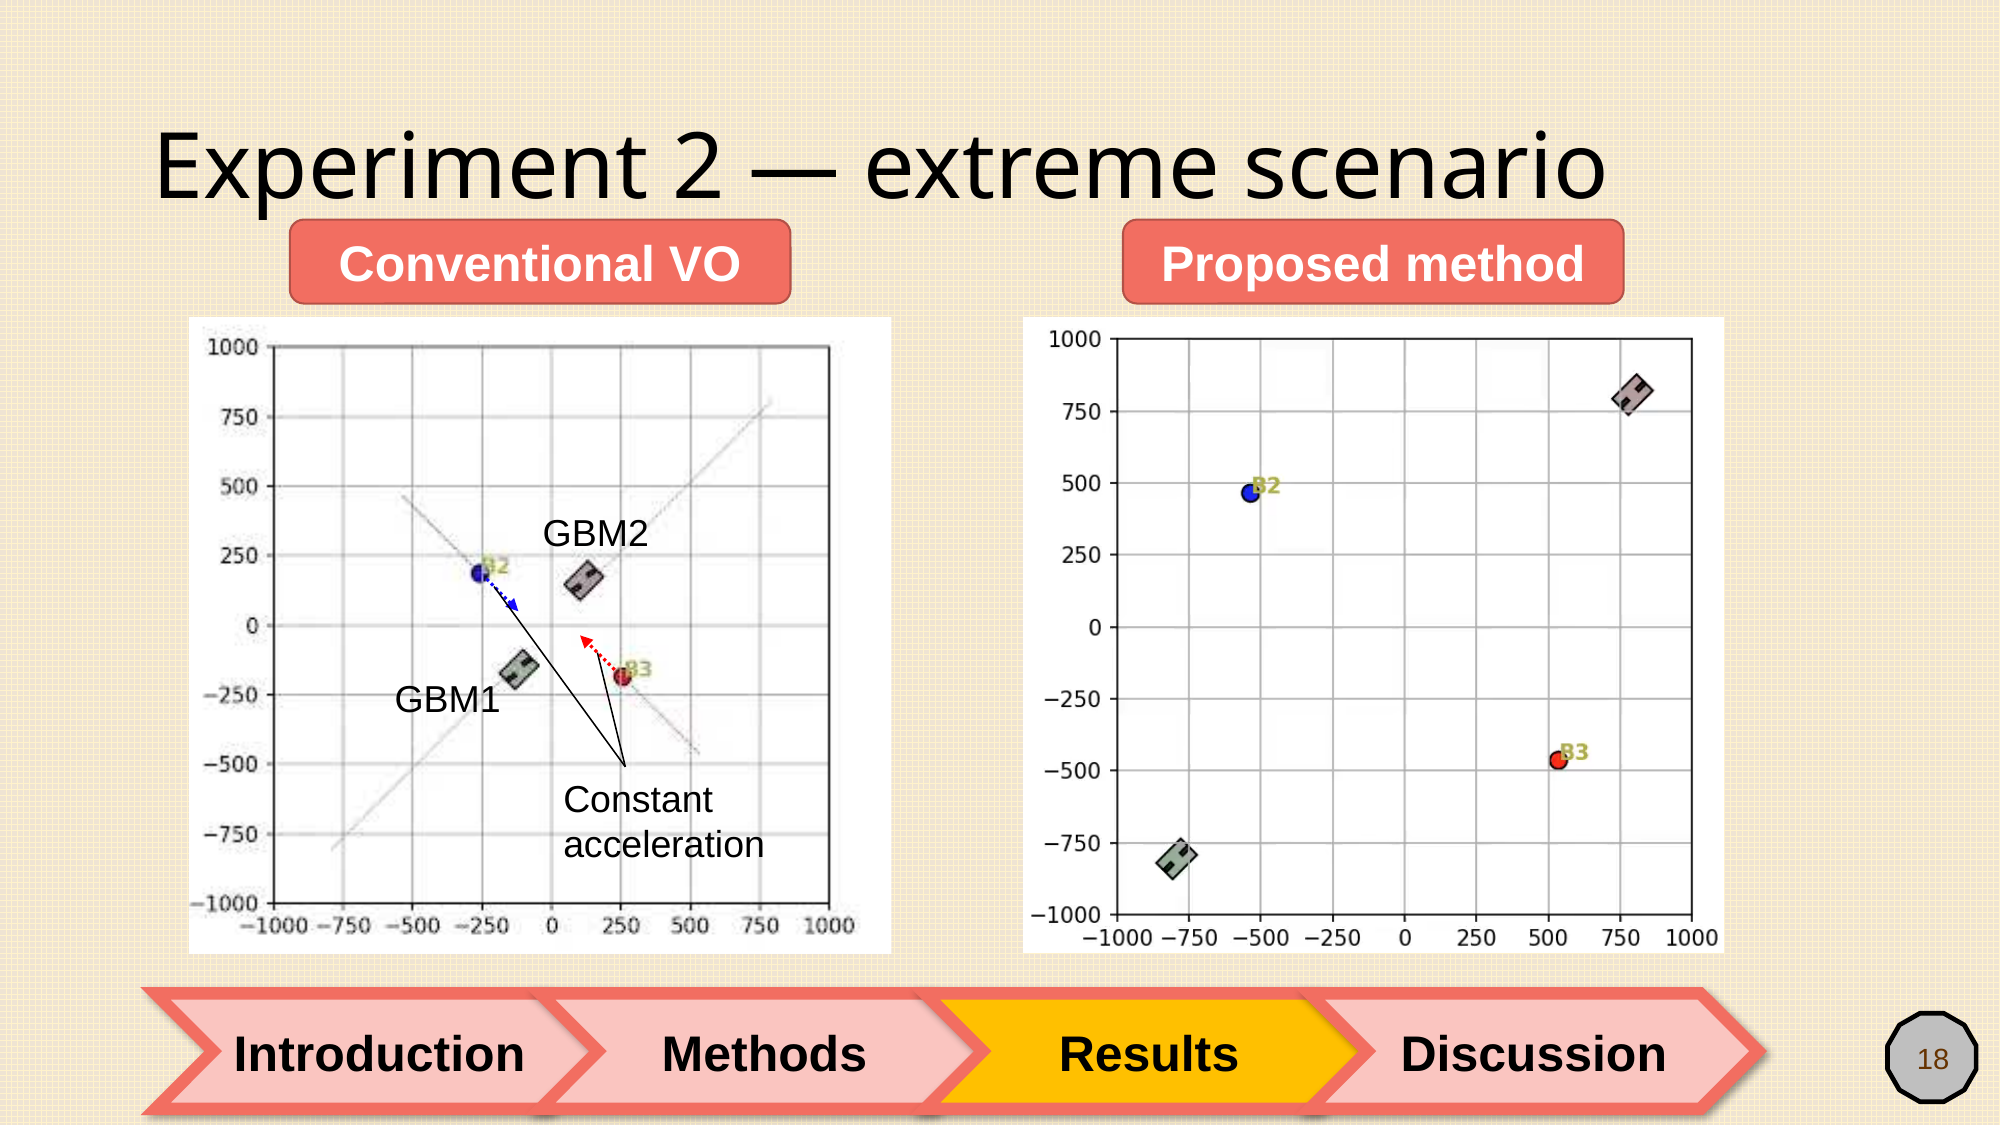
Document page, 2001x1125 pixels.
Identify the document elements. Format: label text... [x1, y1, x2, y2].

text_box Discussion [1307, 992, 1760, 1110]
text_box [189, 317, 929, 954]
slide_number 18 [1887, 1013, 1977, 1102]
text_box Proposed method [1121, 218, 1625, 305]
text_box Methods [537, 992, 975, 1110]
text_box Results [922, 992, 1360, 1110]
text_box Introduction [152, 992, 590, 1110]
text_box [1022, 317, 1725, 954]
text_box Conventional VO [288, 218, 792, 305]
title Experiment 2 — extreme scenario [137, 59, 1922, 278]
